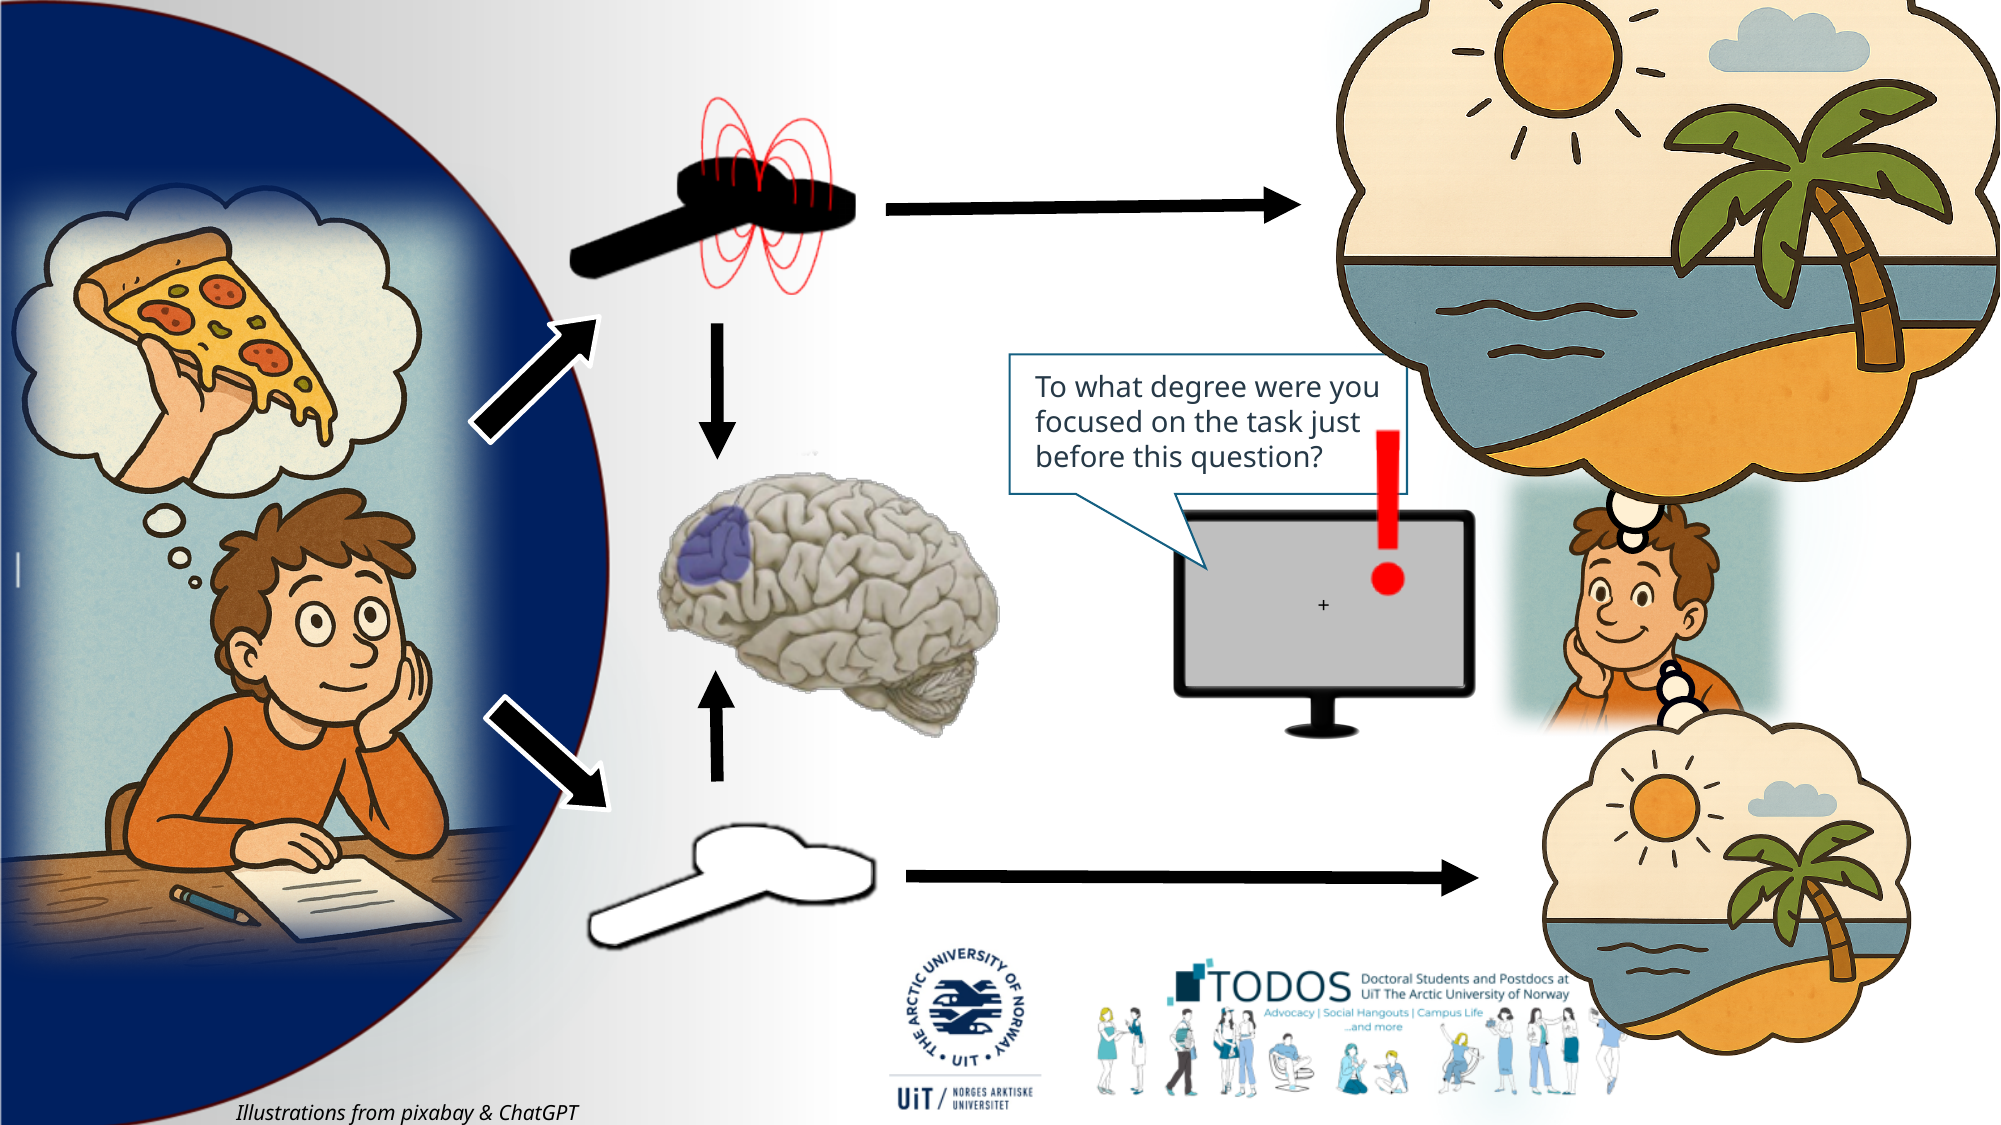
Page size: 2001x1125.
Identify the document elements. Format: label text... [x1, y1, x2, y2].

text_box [885, 204, 1191, 210]
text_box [649, 413, 990, 738]
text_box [1462, 699, 1969, 1107]
text_box [522, 316, 600, 413]
picture [0, 0, 2001, 1125]
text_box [1191, 0, 2000, 598]
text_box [990, 354, 1489, 754]
text_box [522, 711, 610, 811]
text_box Illustrations from pixabay & ChatGPT [221, 1092, 593, 1125]
